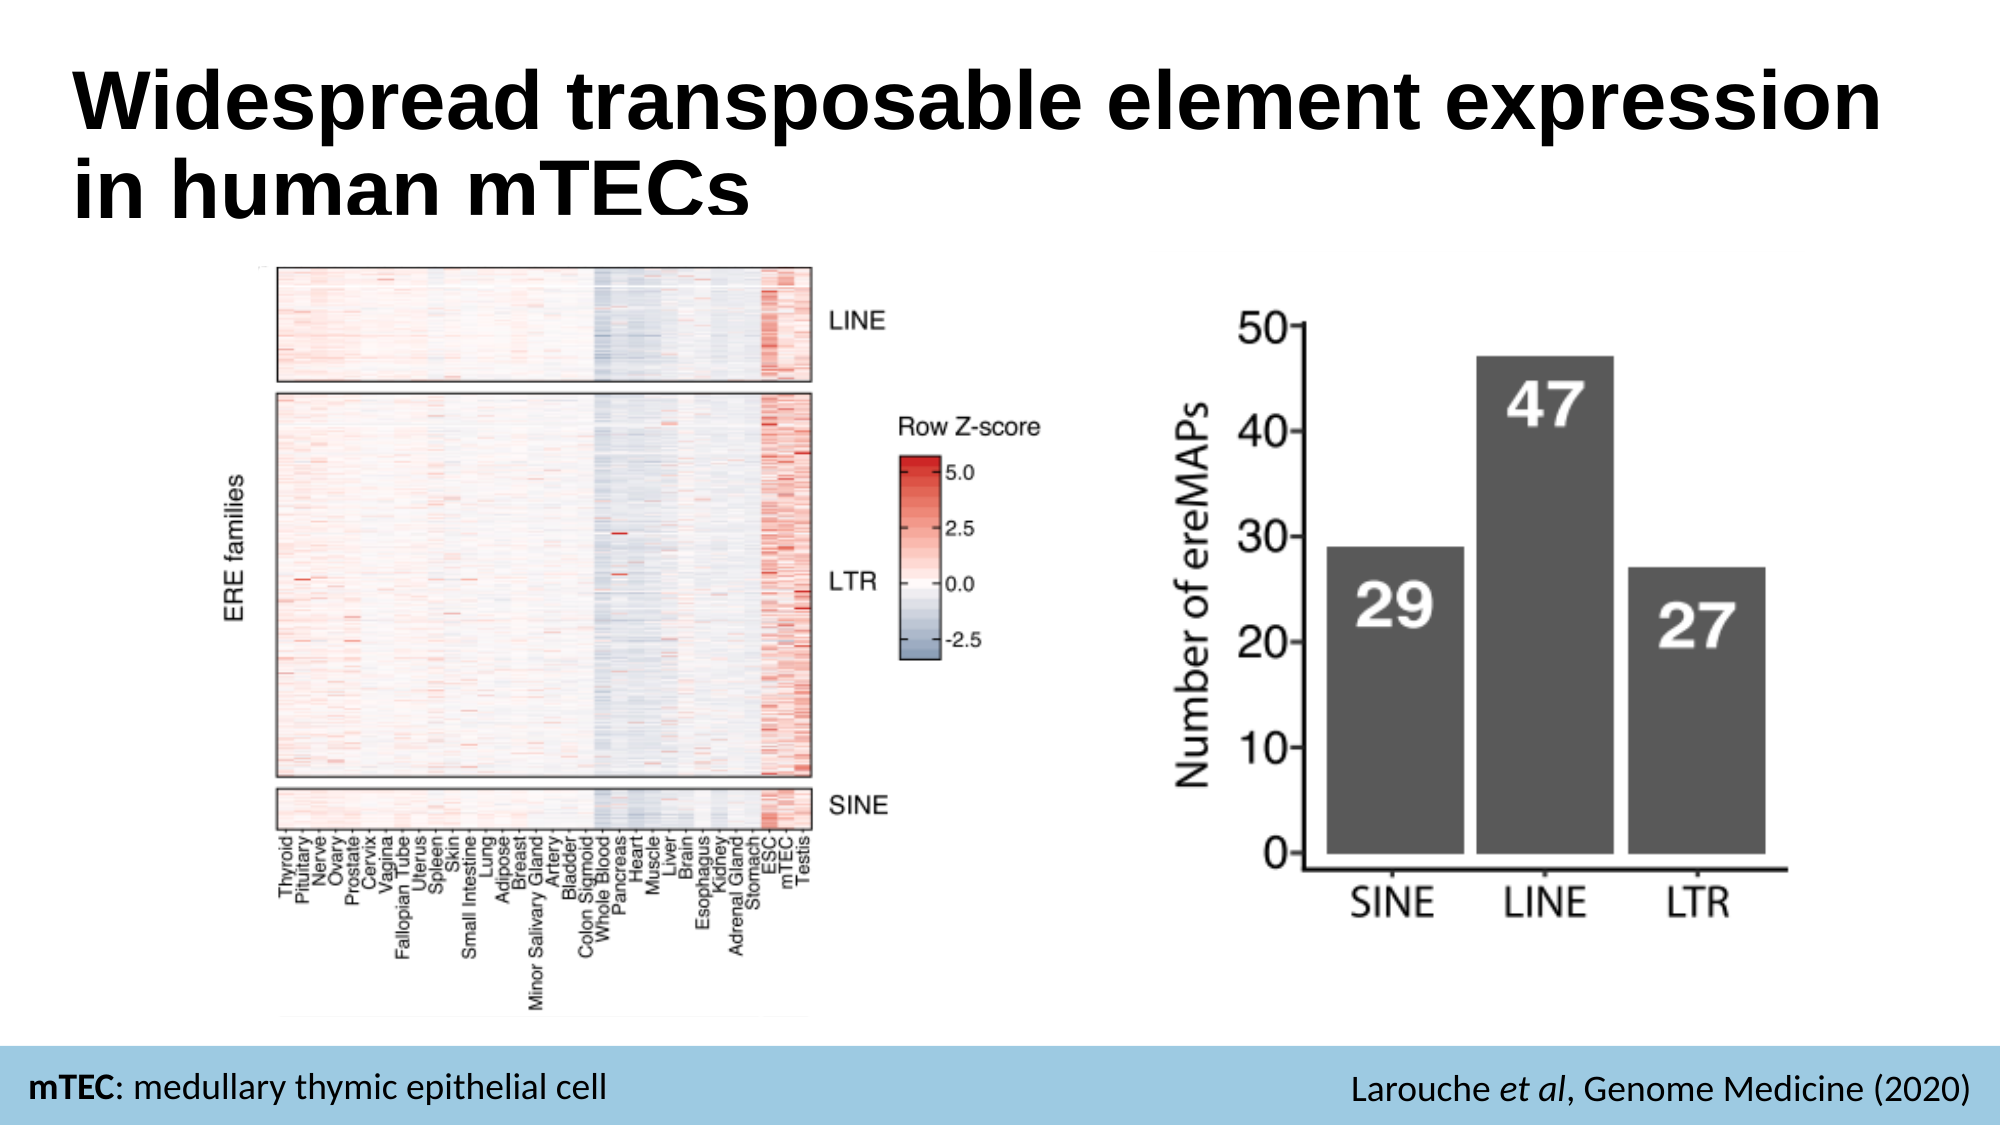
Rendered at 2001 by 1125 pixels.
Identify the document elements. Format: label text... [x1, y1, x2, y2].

text_box mTEC: medullary thymic epithelial cell [13, 1054, 1393, 1115]
text_box [0, 1045, 2000, 1125]
picture [1149, 250, 1805, 956]
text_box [129, 214, 1070, 1017]
title Widespread transposable element expression in human mTECs [57, 49, 1941, 268]
text_box Larouche et al, Genome Medicine (2020) [1069, 1056, 1987, 1117]
